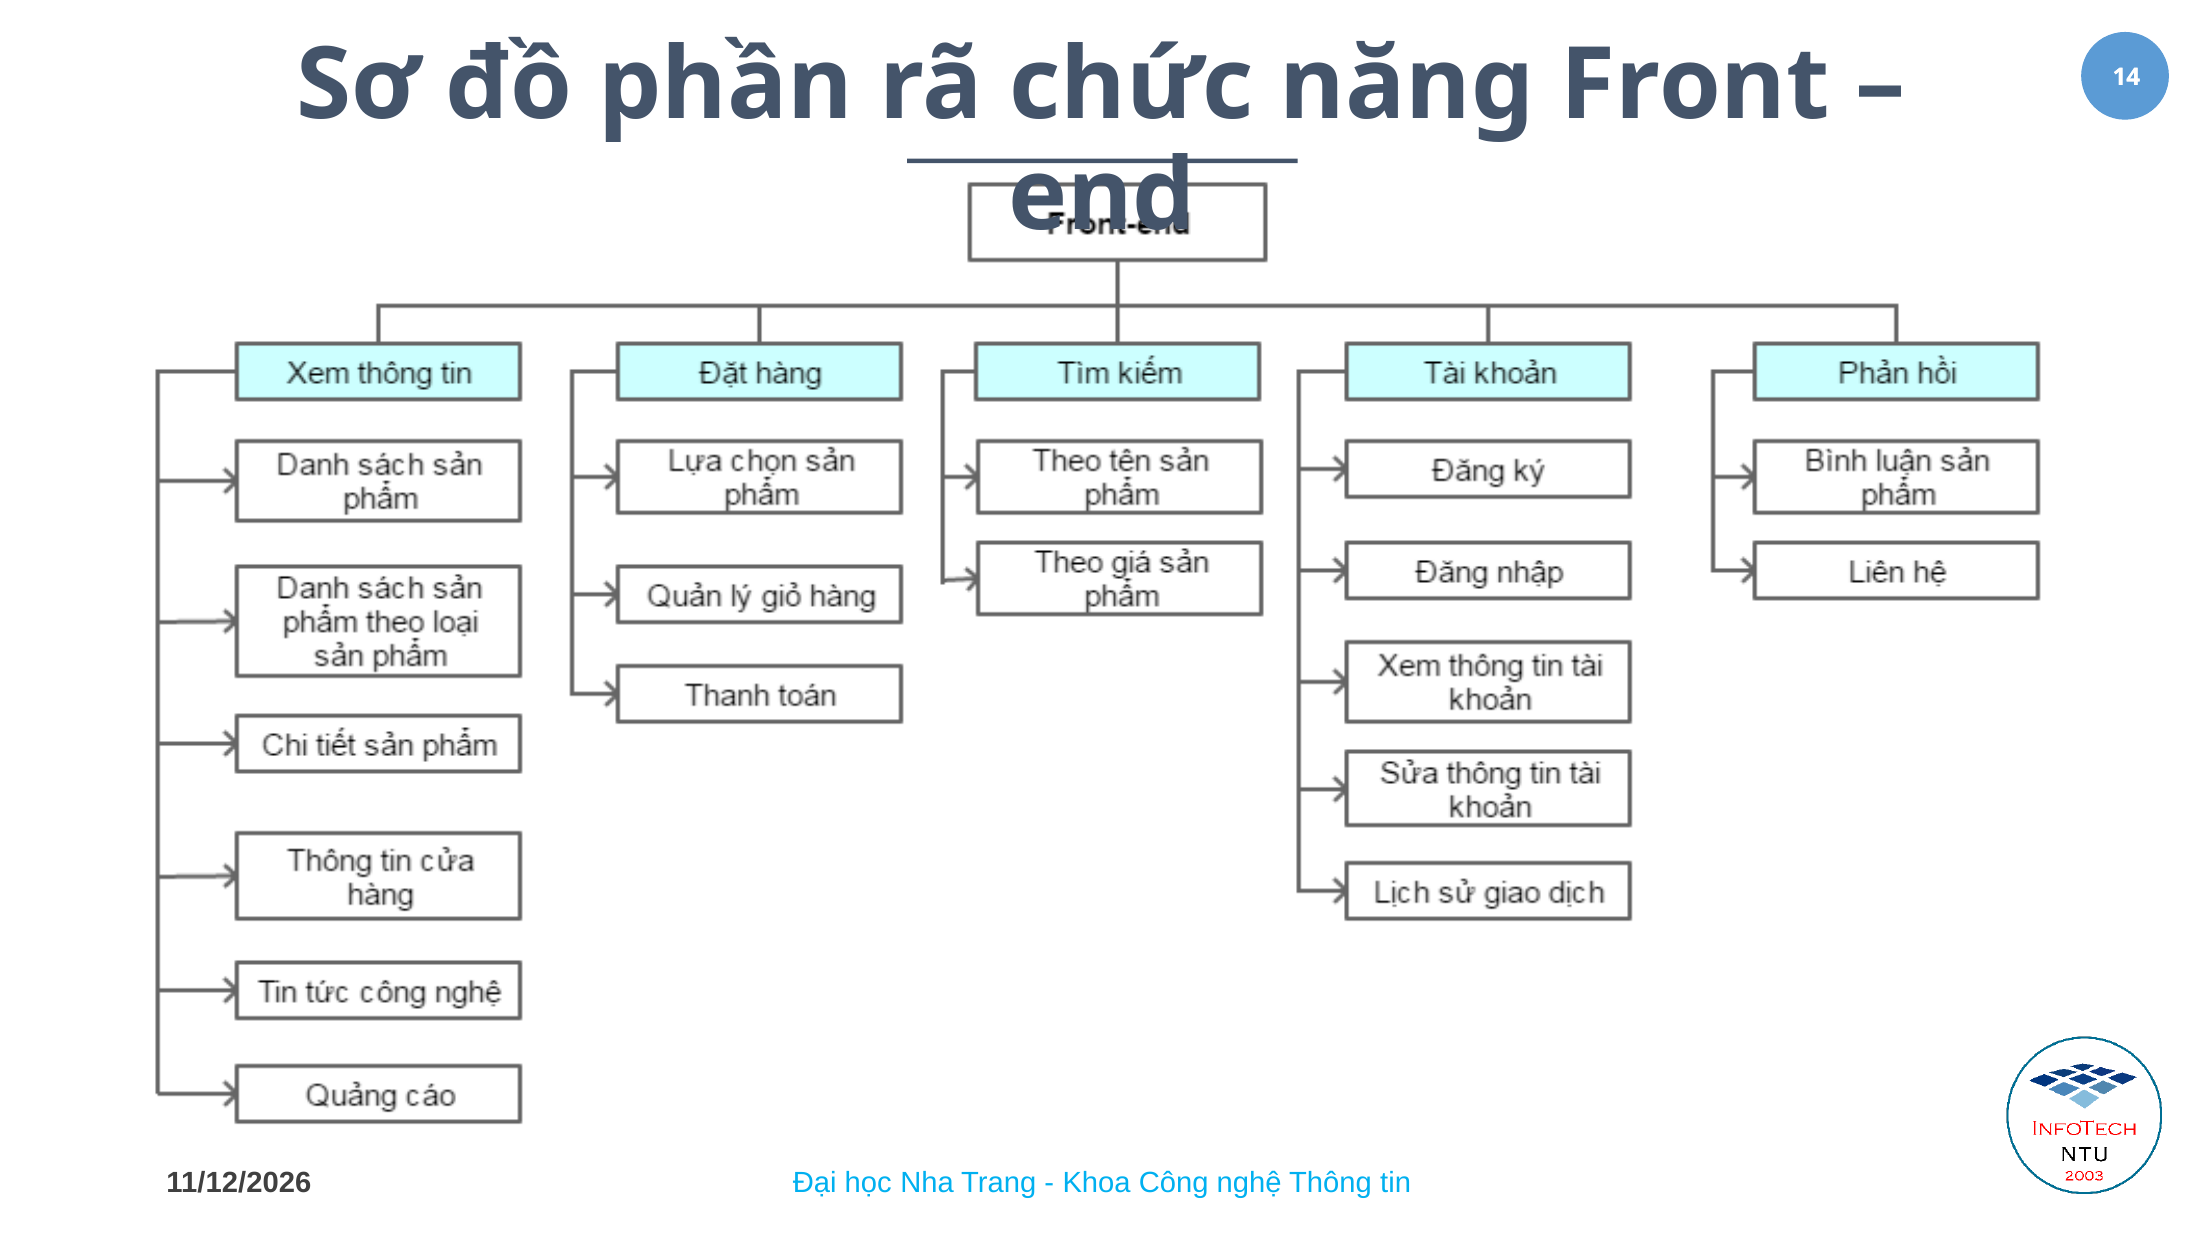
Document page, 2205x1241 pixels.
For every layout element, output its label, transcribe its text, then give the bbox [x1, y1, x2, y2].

footer Đại học Nha Trang - Khoa Công nghệ Thông tin [730, 1150, 1475, 1216]
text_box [184, 25, 2021, 258]
picture [127, 163, 2166, 1198]
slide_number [151, 1150, 648, 1216]
